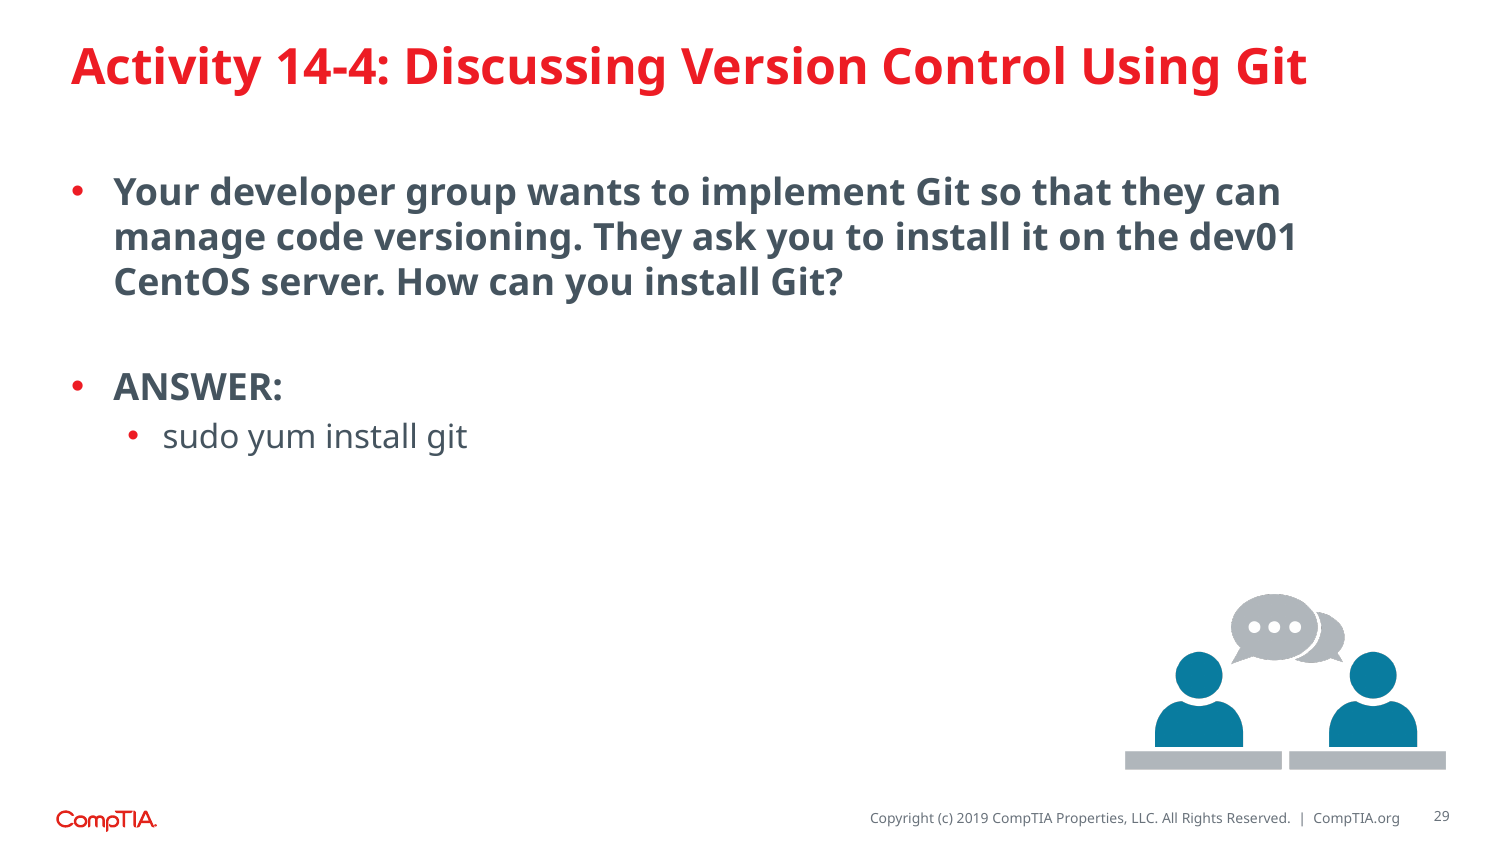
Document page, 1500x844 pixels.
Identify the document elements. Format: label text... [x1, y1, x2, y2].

title Activity 14-4: Discussing Version Control Using Git [56, 12, 1350, 117]
slide_number 29 [1407, 800, 1450, 835]
picture [1124, 593, 1446, 770]
list Your developer group wants to implement Git so that they can manage code versioning. They ask you to install it on the dev01 CentOS server. How can you install Git? ANSWER: sudo yum install git [56, 160, 1444, 768]
